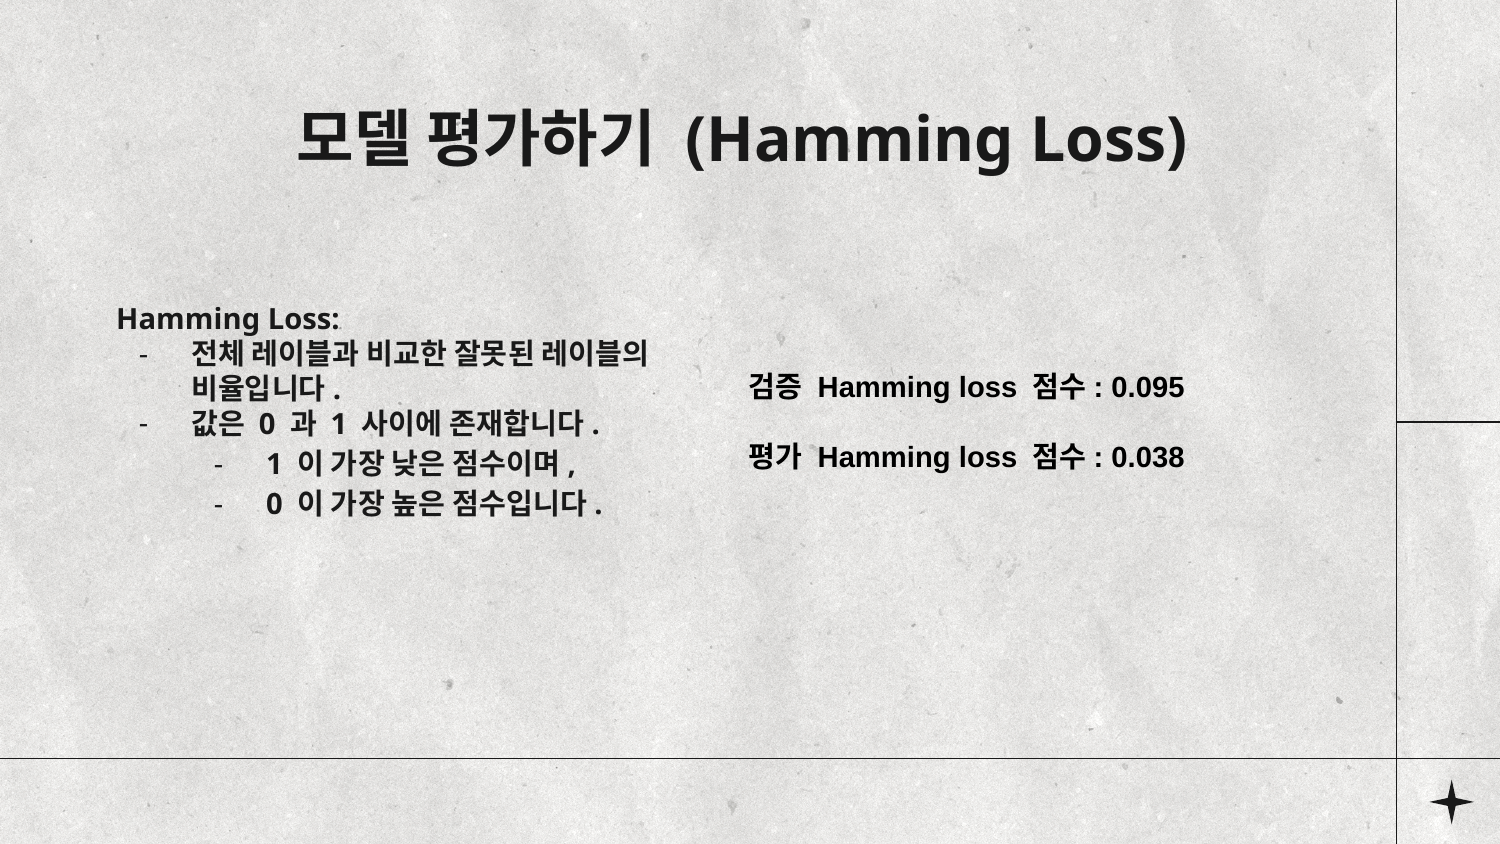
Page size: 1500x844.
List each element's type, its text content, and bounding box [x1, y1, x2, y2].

list Hamming Loss: 전체 레이블과 비교한 잘못된 레이블의 비율입니다. 값은 0 과 1 사이에 존재합니다. 1 이 가장 낮은 점수이며, 0 이 가장 높은 점수입니다. [115, 188, 734, 633]
text_box 검증 Hamming loss 점수: 0.095 평가 Hamming loss 점수: 0.038 [733, 353, 1226, 489]
picture [1397, 759, 1500, 844]
picture [0, 759, 1396, 844]
picture [1397, 0, 1500, 421]
picture [1397, 423, 1500, 758]
title 모델 평가하기 (Hamming Loss) [118, 86, 1382, 189]
picture [0, 0, 1396, 758]
